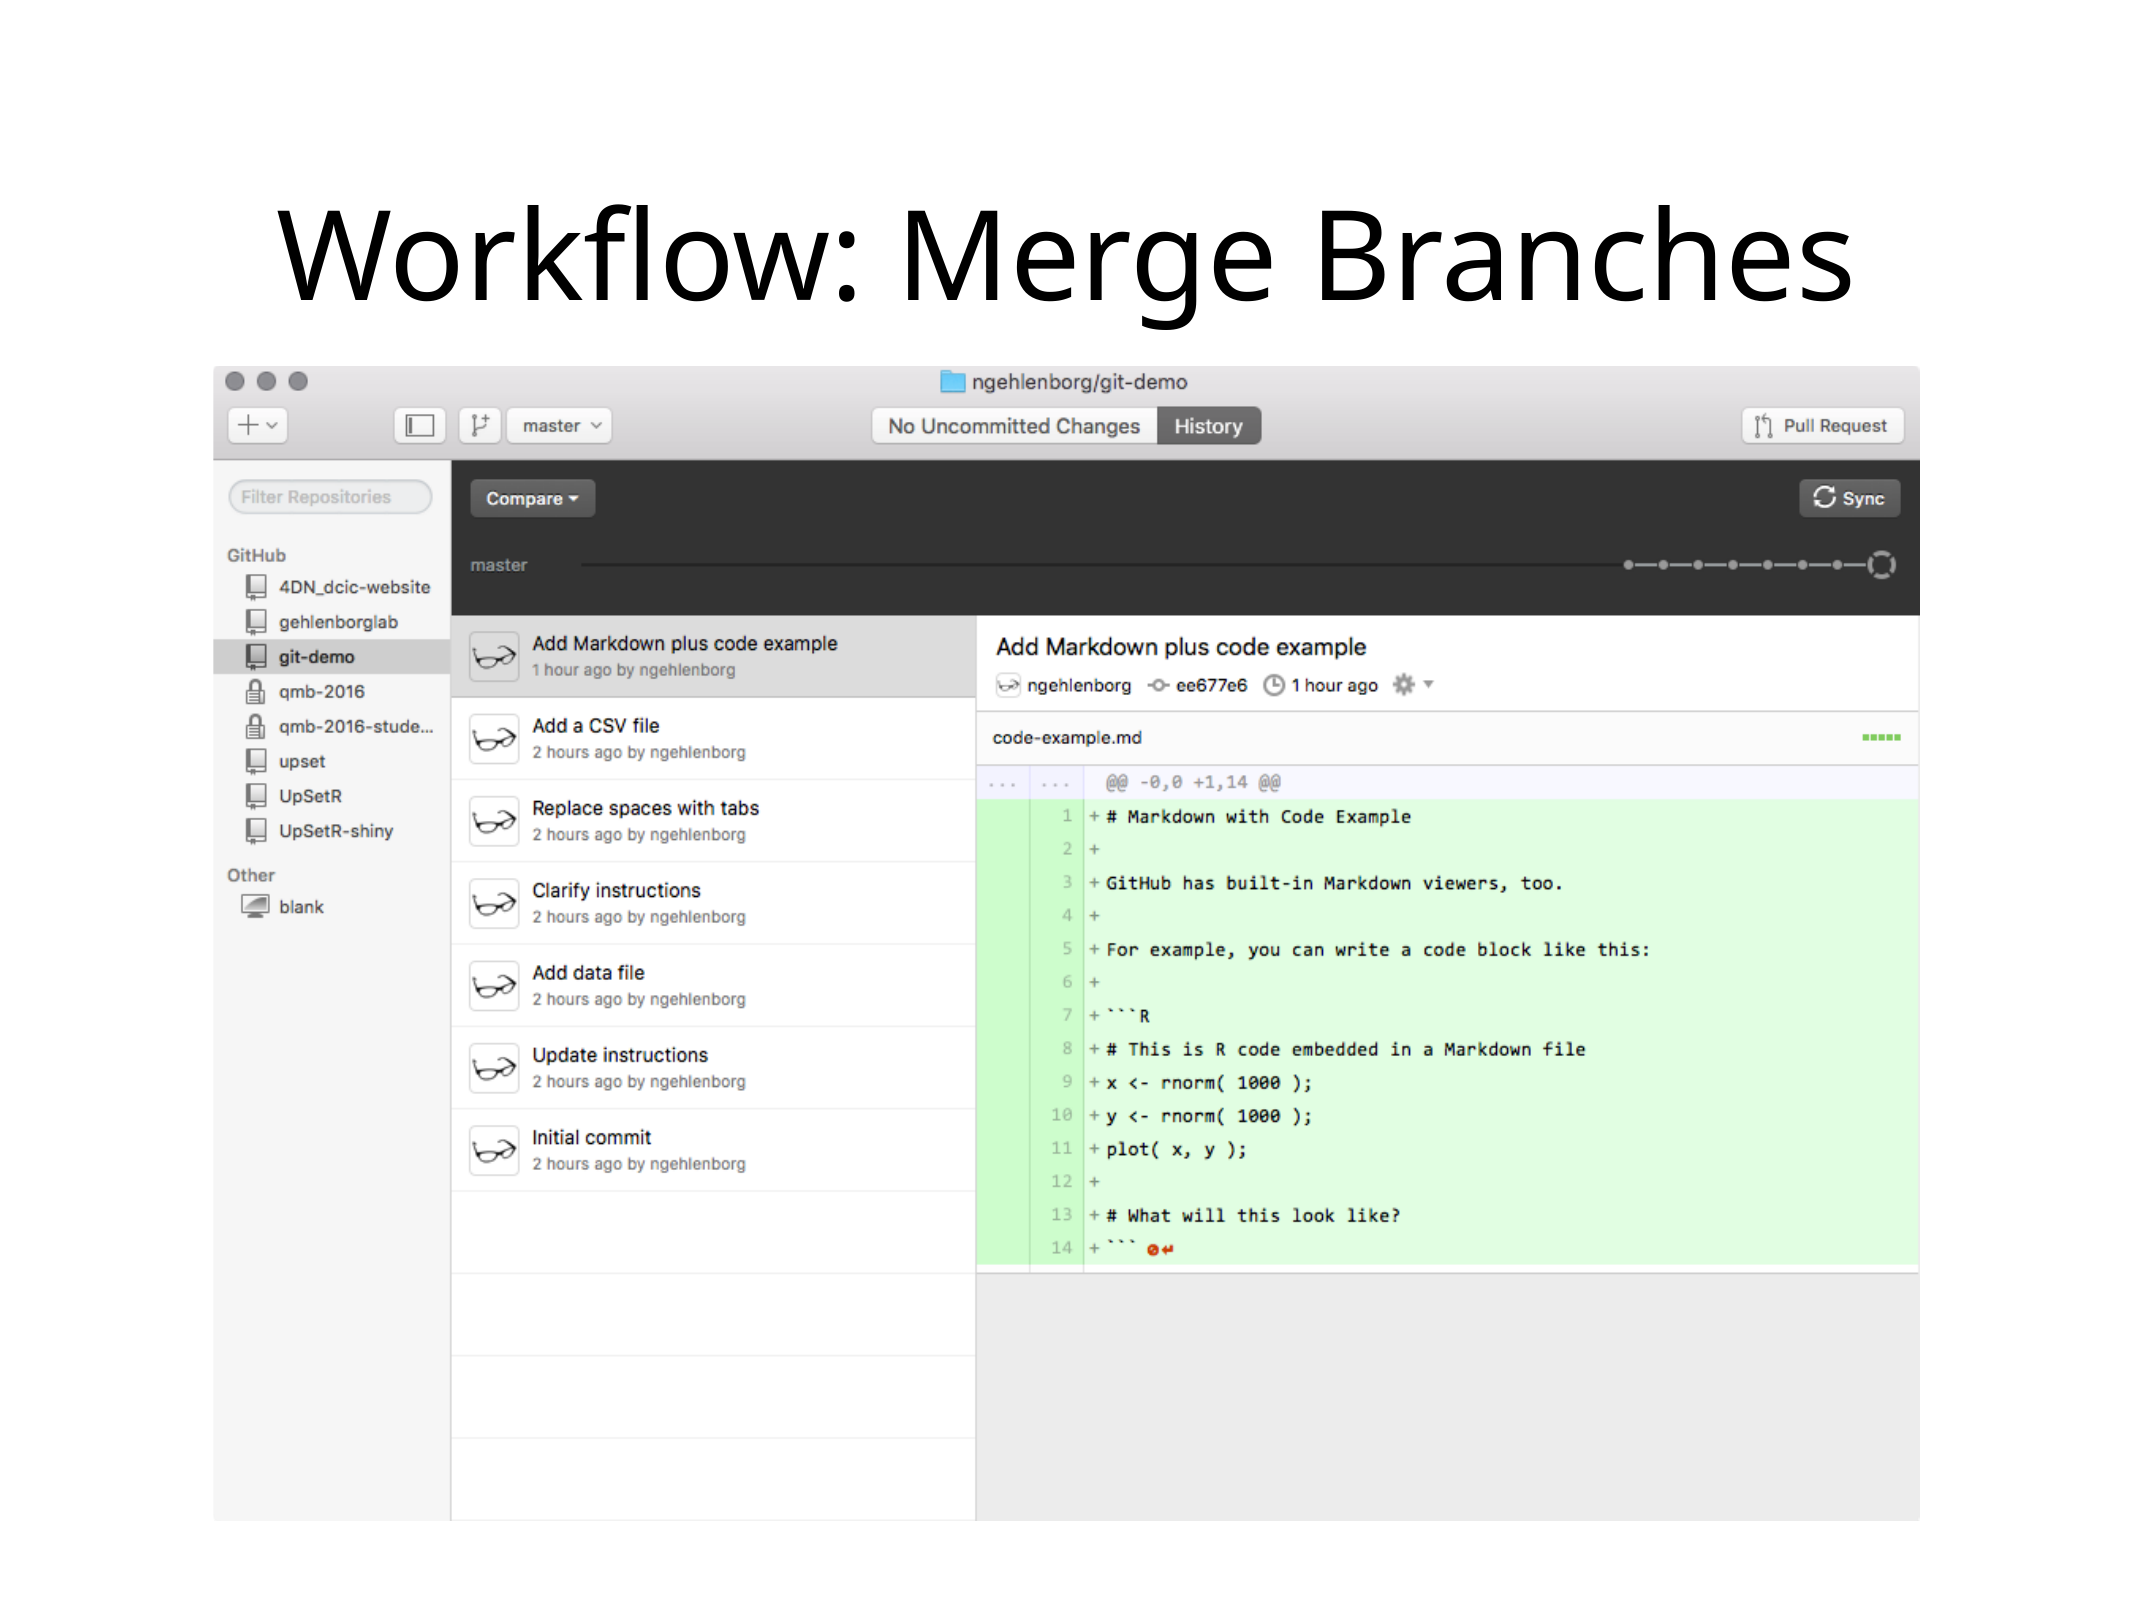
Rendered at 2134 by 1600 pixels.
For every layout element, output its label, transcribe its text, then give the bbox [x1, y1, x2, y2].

picture [213, 366, 1921, 1521]
title Workflow: Merge Branches [155, 72, 1978, 428]
